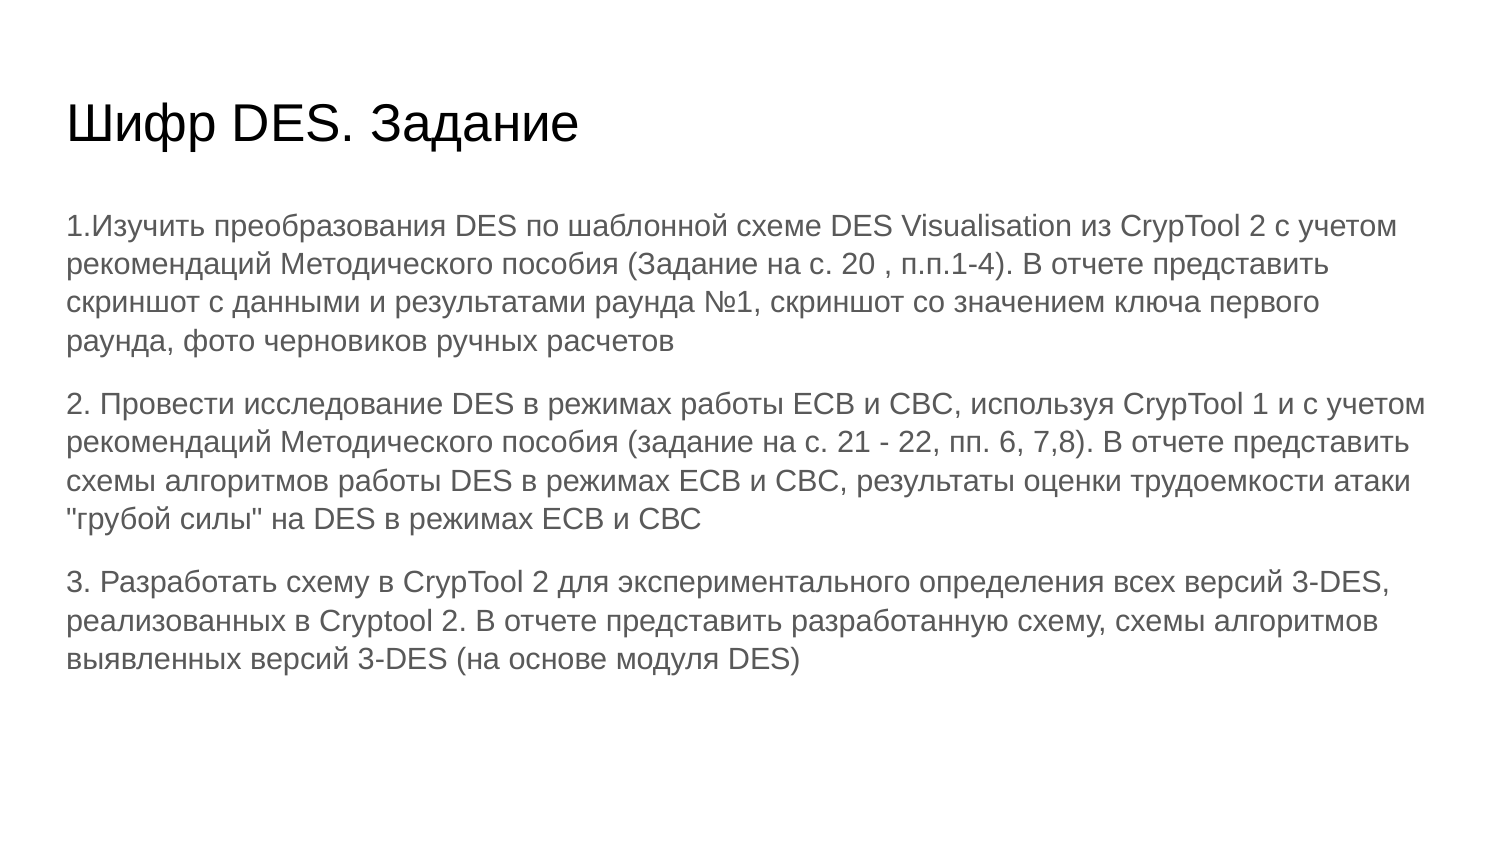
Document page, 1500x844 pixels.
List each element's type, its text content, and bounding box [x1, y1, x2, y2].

list 1.Изучить преобразования DES по шаблонной схеме DES Visualisation из CrypTool 2 c учетом рекомендаций Методического пособия (Задание на с. 20 , п.п.1-4). В отчете представить скриншот с данными и результатами раунда №1, скриншот со значением ключа первого раунда, фото черновиков ручных расчетов 2. Провести исследование DES в режимах работы ECB и CBC, используя CrypTool 1 и с учетом рекомендаций Методического пособия (задание на с. 21 - 22, пп. 6, 7,8). В отчете представить схемы алгоритмов работы DES в режимах ECB и CBC, результаты оценки трудоемкости атаки "грубой силы" на DES в режимах ЕСВ и СВС 3. Разработать схему в CrypTool 2 для экспериментального определения всех версий 3-DES, реализованных в Cryptool 2. В отчете представить разработанную схему, схемы алгоритмов выявленных версий 3-DES (на основе модуля DES) [51, 189, 1449, 750]
title Шифр DES. Задание [51, 72, 1449, 167]
